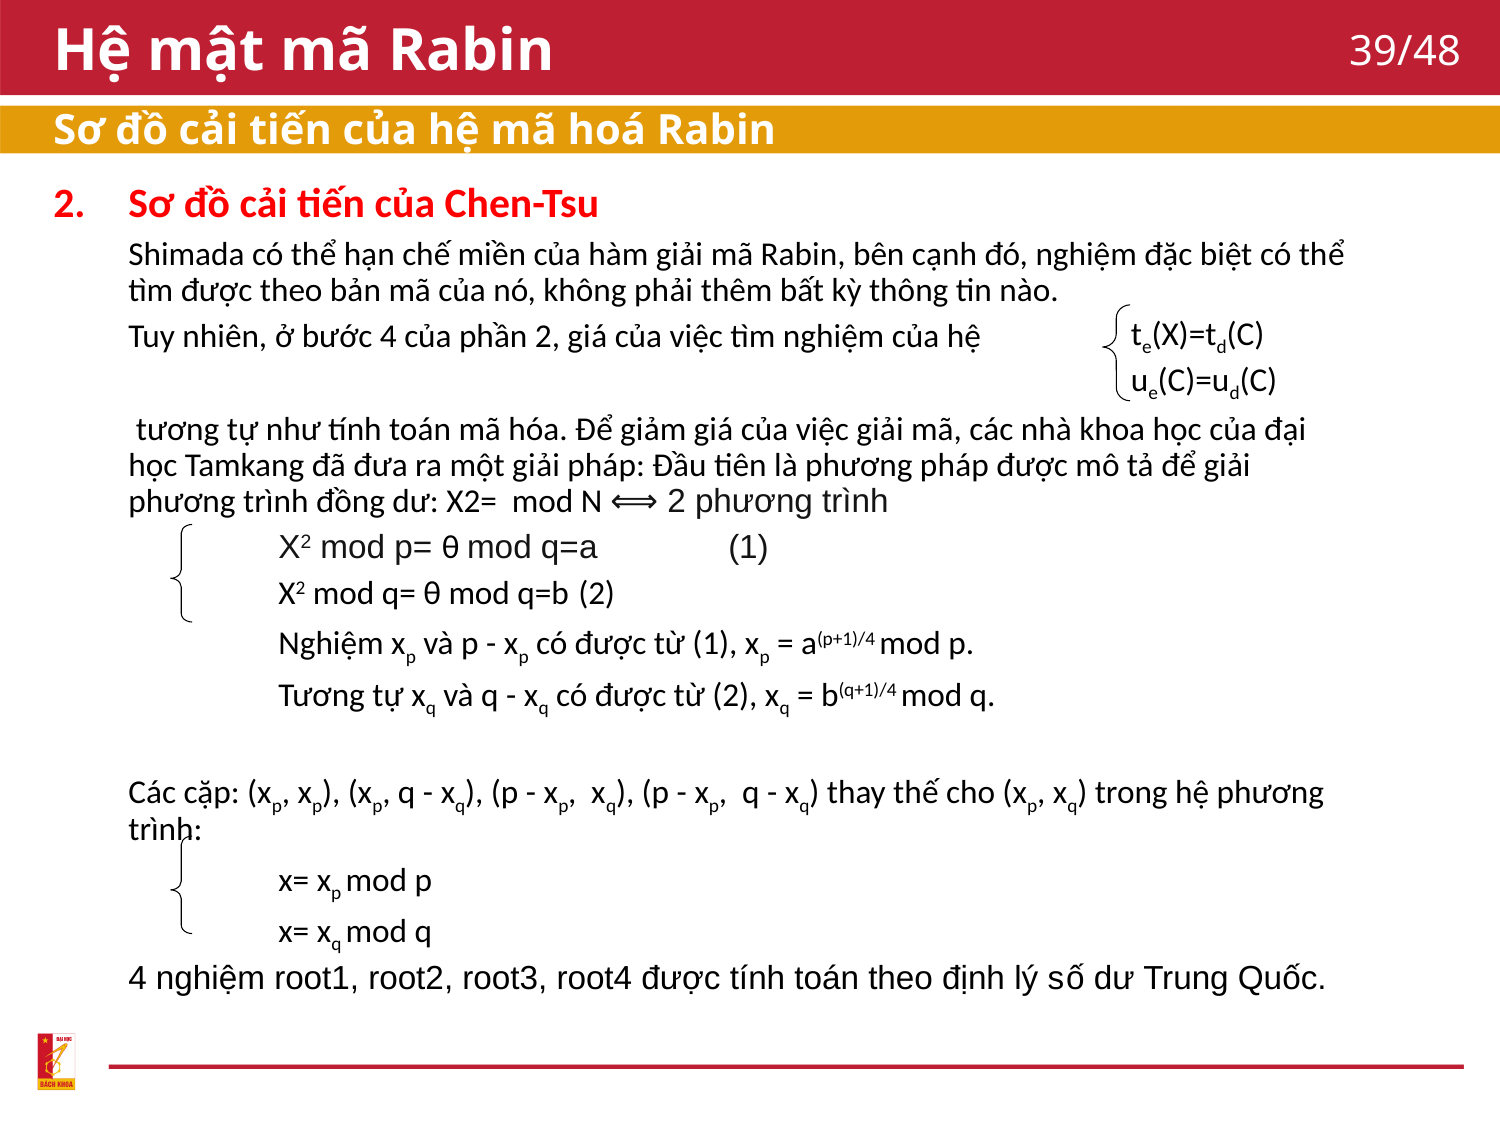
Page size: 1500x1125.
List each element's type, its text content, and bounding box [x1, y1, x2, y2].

text_box 39/48 [1324, 22, 1487, 79]
list Sơ đồ cải tiến của Chen-Tsu Shimada có thể hạn chế miền của hàm giải mã Rabin, bên cạnh đó, nghiệm đặc biệt có thể tìm được theo bản mã của nó, không phải thêm bất kỳ thông tin nào. Tuy nhiên, ở bước 4 của phần 2, giá của việc tìm nghiệm của hệ tương tự như tính toán mã hóa. Để giảm giá của việc giải mã, các nhà khoa học của đại học Tamkang đã đưa ra một giải pháp: Đầu tiên là phương pháp được mô tả để giải phương trình đồng dư: X2= mod N ⟺ 2 phương trình X2 mod p= θ mod q=a (1) X2 mod q= θ mod q=b (2) Nghiệm xp và p - xp có được từ (1), xp = a(p+1)/4 mod p. Tương tự xq và q - xq có được từ (2), xq = b(q+1)/4 mod q. Các cặp: (xp, xp), (xp, q - xq), (p - xp, xq), (p - xp, q - xq) thay thế cho (xp, xq) trong hệ phương trình: x= xp mod p x= xq mod q 4 nghiệm root1, root2, root3, root4 được tính toán theo định lý số dư Trung Quốc. [38, 174, 1363, 1125]
picture [0, 0, 1500, 1125]
text_box Sơ đồ cải tiến của hệ mã hoá Rabin [38, 100, 1462, 161]
text_box [170, 523, 193, 623]
text_box [170, 835, 193, 935]
text_box te(X)=td(C) ue(C)=ud(C) [1116, 304, 1363, 411]
text_box [1102, 304, 1131, 402]
title Hệ mật mã Rabin [38, 12, 1462, 87]
